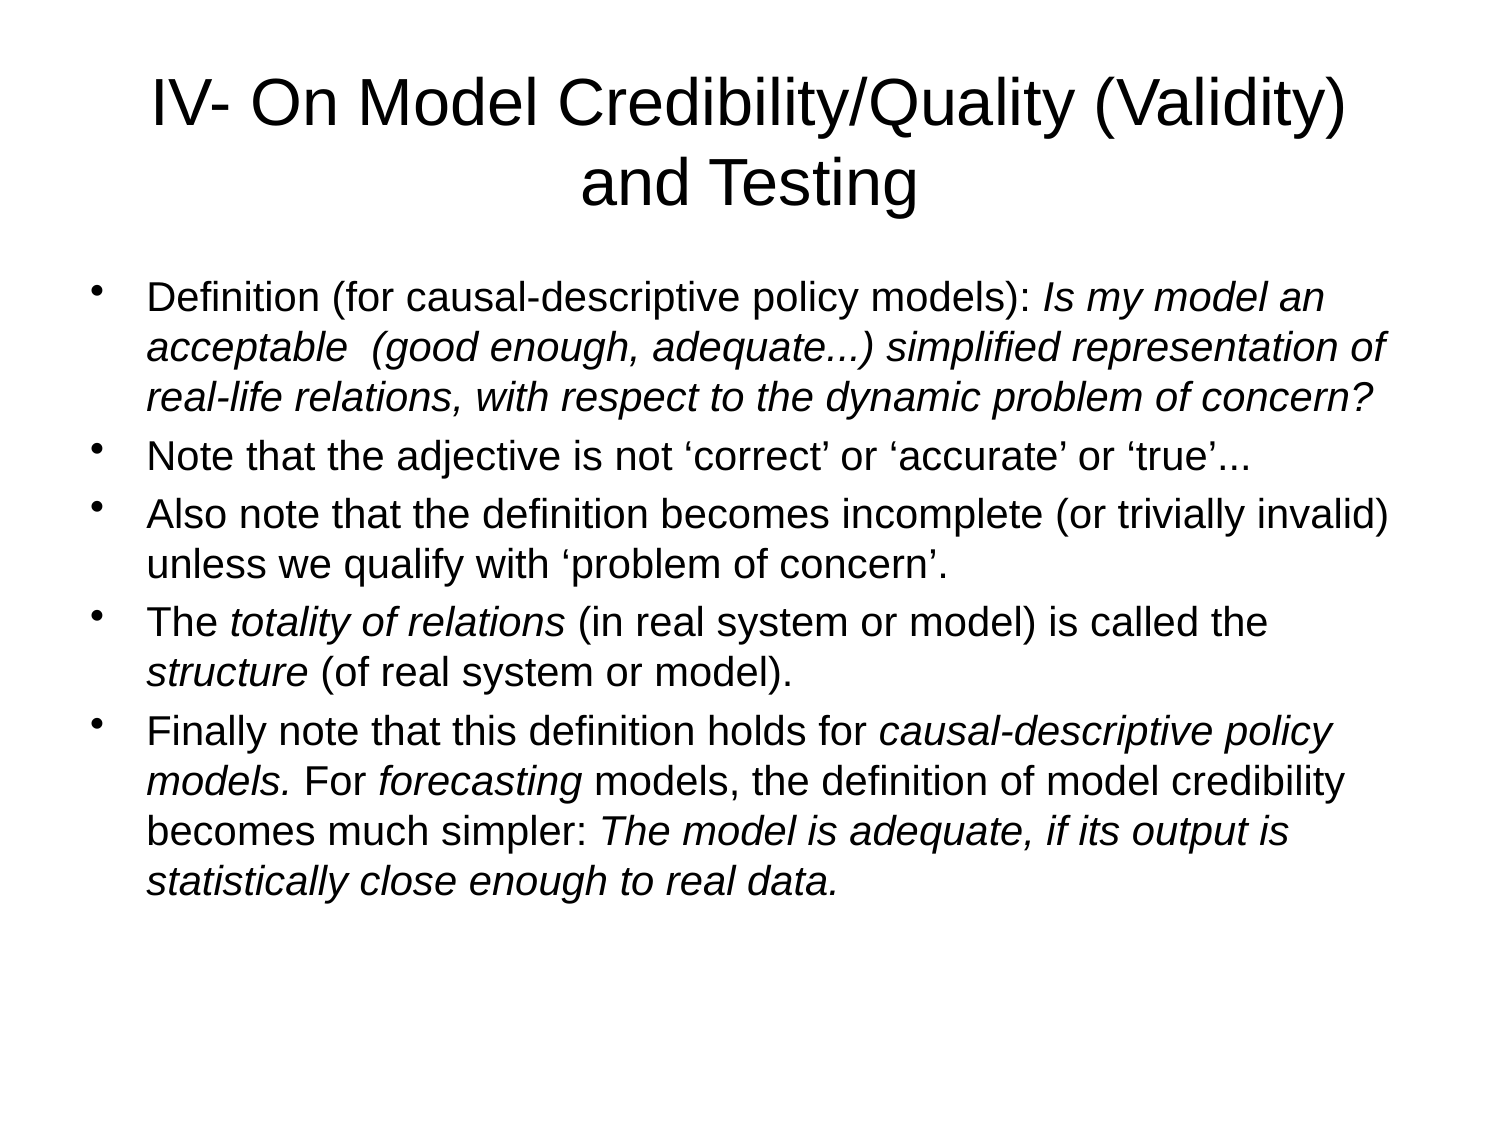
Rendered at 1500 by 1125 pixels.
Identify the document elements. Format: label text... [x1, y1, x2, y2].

title IV- On Model Credibility/Quality (Validity) and Testing [75, 45, 1425, 233]
list Definition (for causal-descriptive policy models): Is my model an acceptable (good enough, adequate...) simplified representation of real-life relations, with respect to the dynamic problem of concern? Note that the adjective is not ‘correct’ or ‘accurate’ or ‘true’... Also note that the definition becomes incomplete (or trivially invalid) unless we qualify with ‘problem of concern’. The totality of relations (in real system or model) is called the structure (of real system or model). Finally note that this definition holds for causal-descriptive policy models. For forecasting models, the definition of model credibility becomes much simpler: The model is adequate, if its output is statistically close enough to real data. [75, 262, 1425, 1005]
